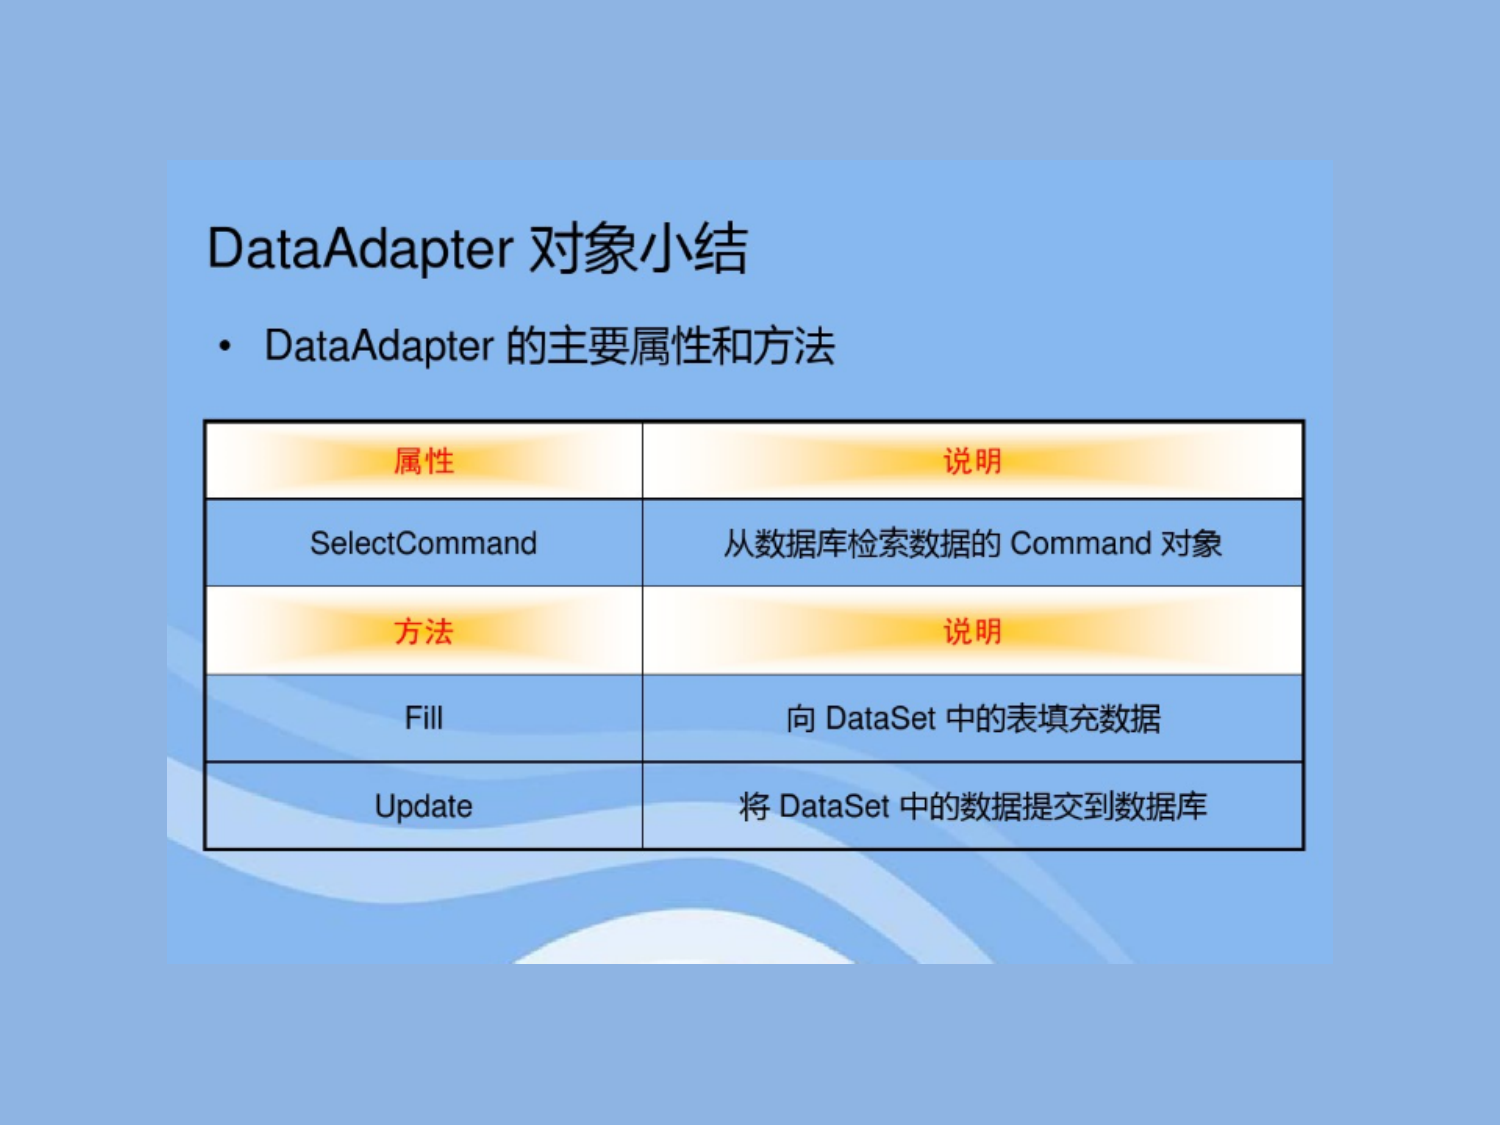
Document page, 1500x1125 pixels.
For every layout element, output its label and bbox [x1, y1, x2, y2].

picture [166, 160, 1333, 965]
